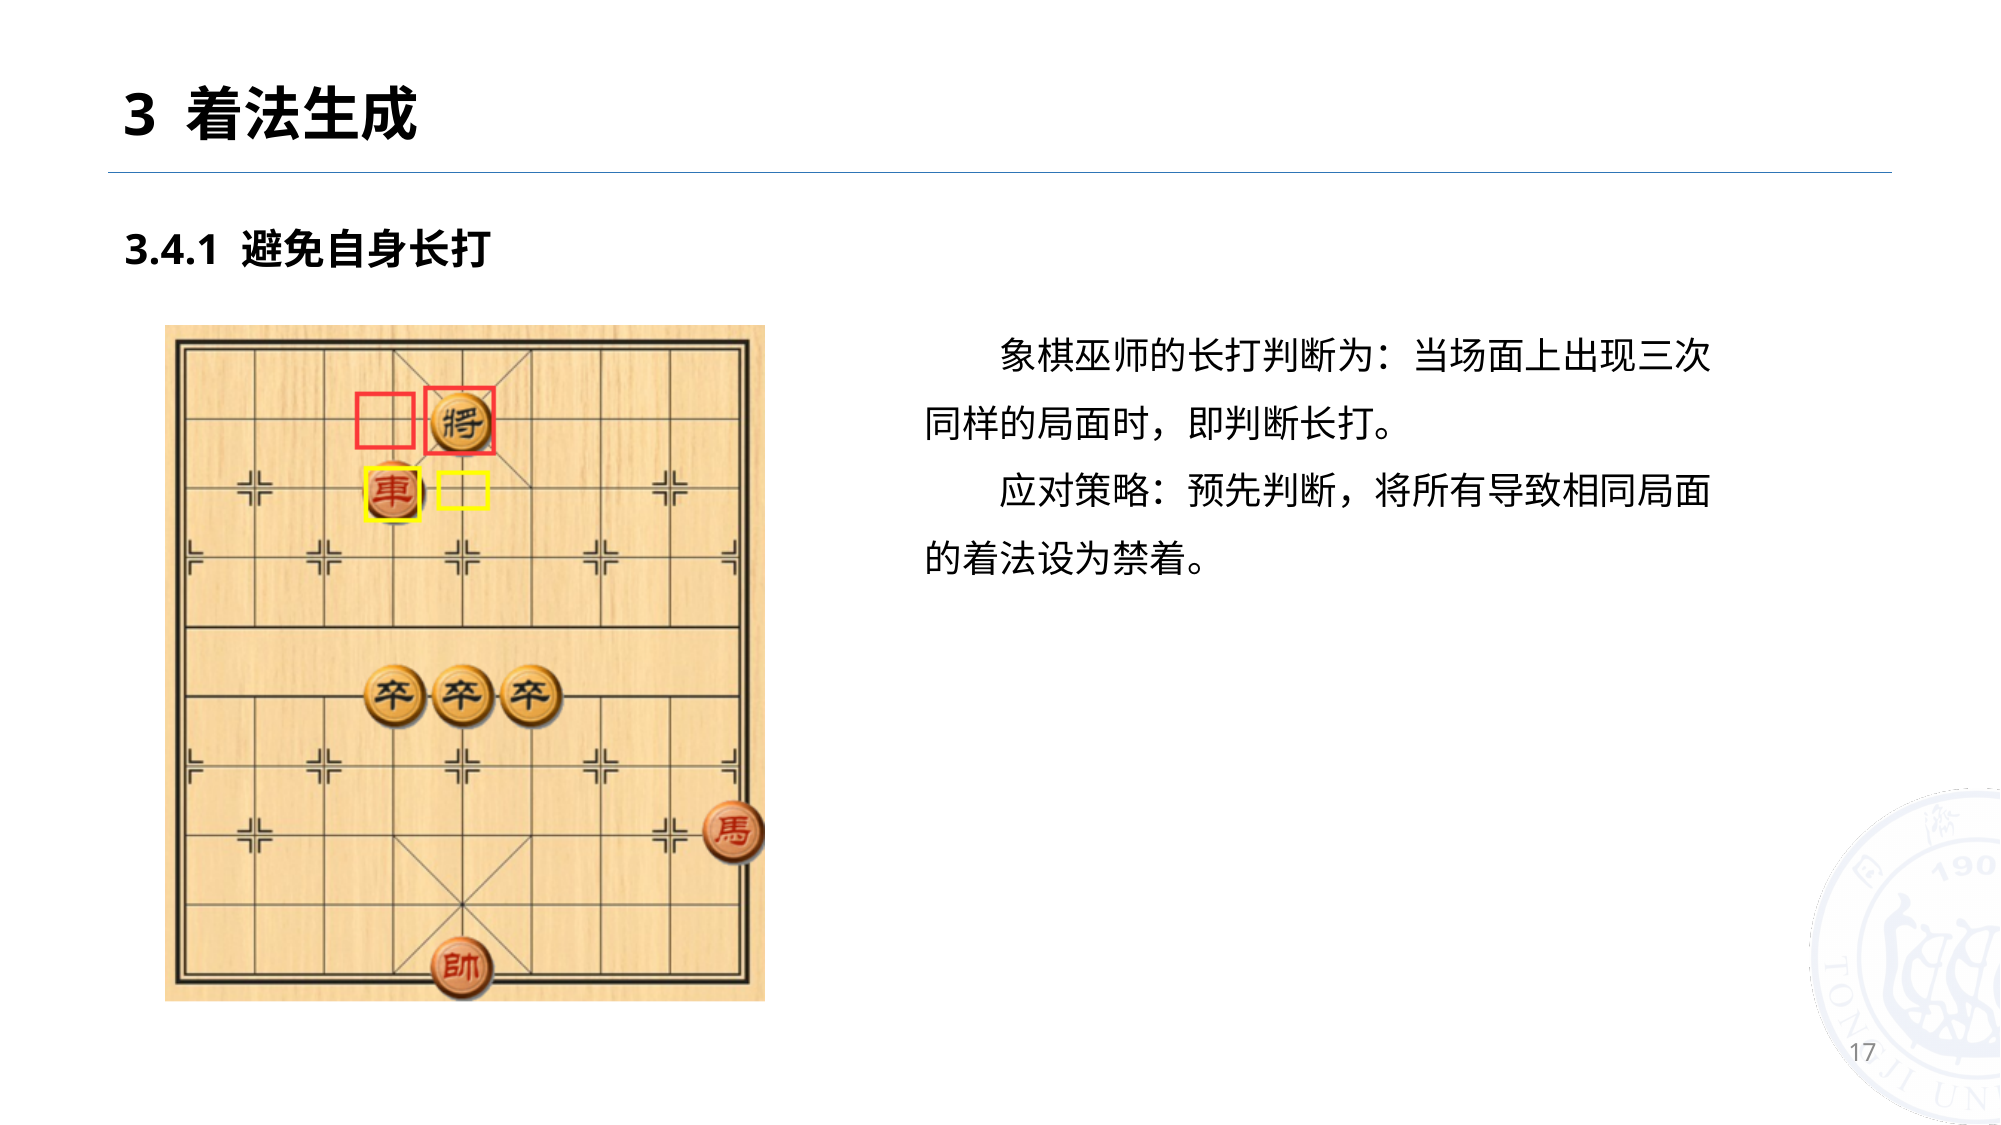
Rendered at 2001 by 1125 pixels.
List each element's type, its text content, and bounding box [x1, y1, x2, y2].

picture [1809, 788, 2000, 1125]
text_box 象棋巫师的长打判断为：当场面上出现三次同样的局面时，即判断长打。 应对策略：预先判断，将所有导致相同局面的着法设为禁着。 [909, 302, 1728, 588]
text_box 3.4.1 避免自身长打 [109, 215, 517, 280]
title 3 着法生成 [108, 59, 1892, 173]
picture [165, 325, 765, 1003]
slide_number 17 [1412, 1023, 1892, 1085]
